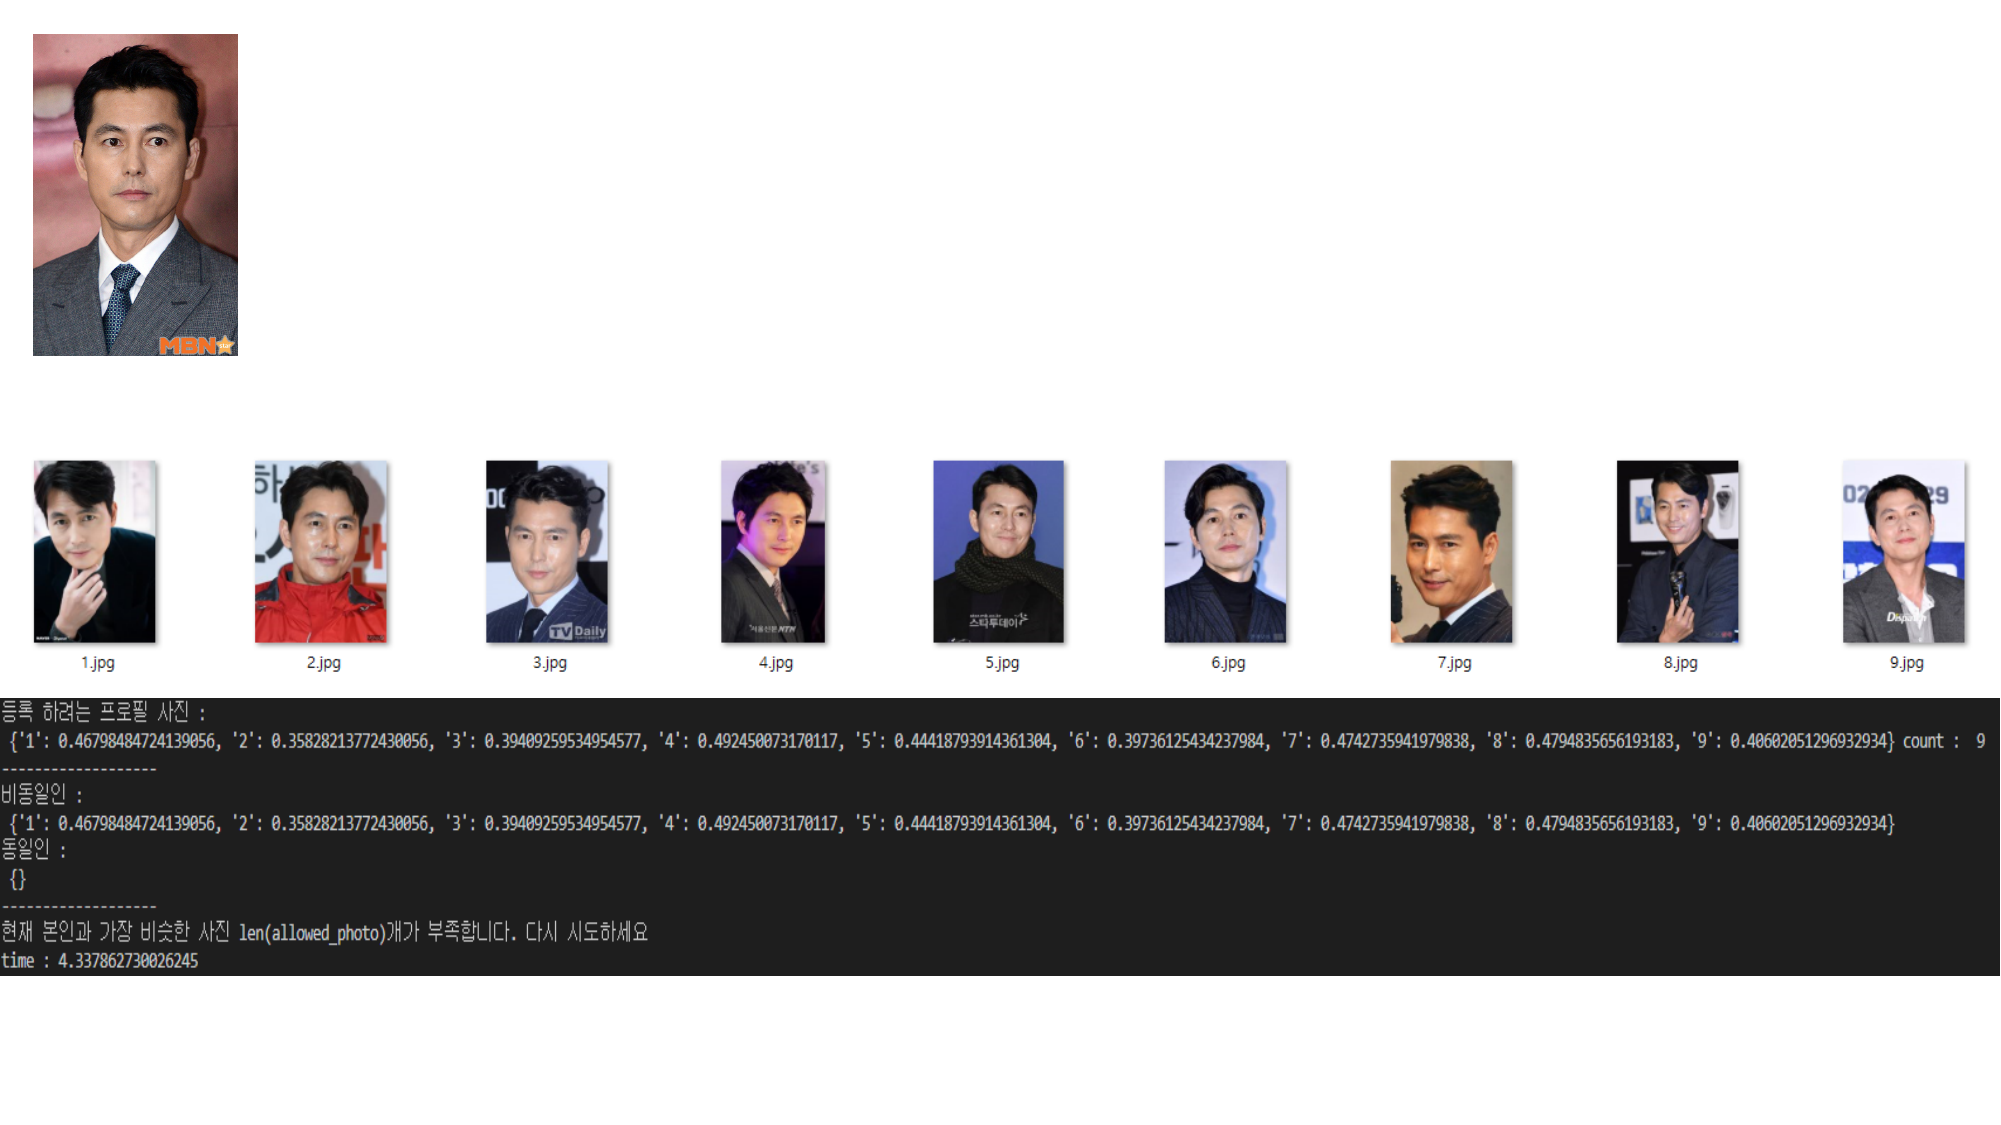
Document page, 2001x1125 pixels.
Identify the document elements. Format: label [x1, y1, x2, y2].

picture [33, 34, 238, 356]
picture [0, 438, 2000, 687]
picture [0, 698, 2000, 976]
